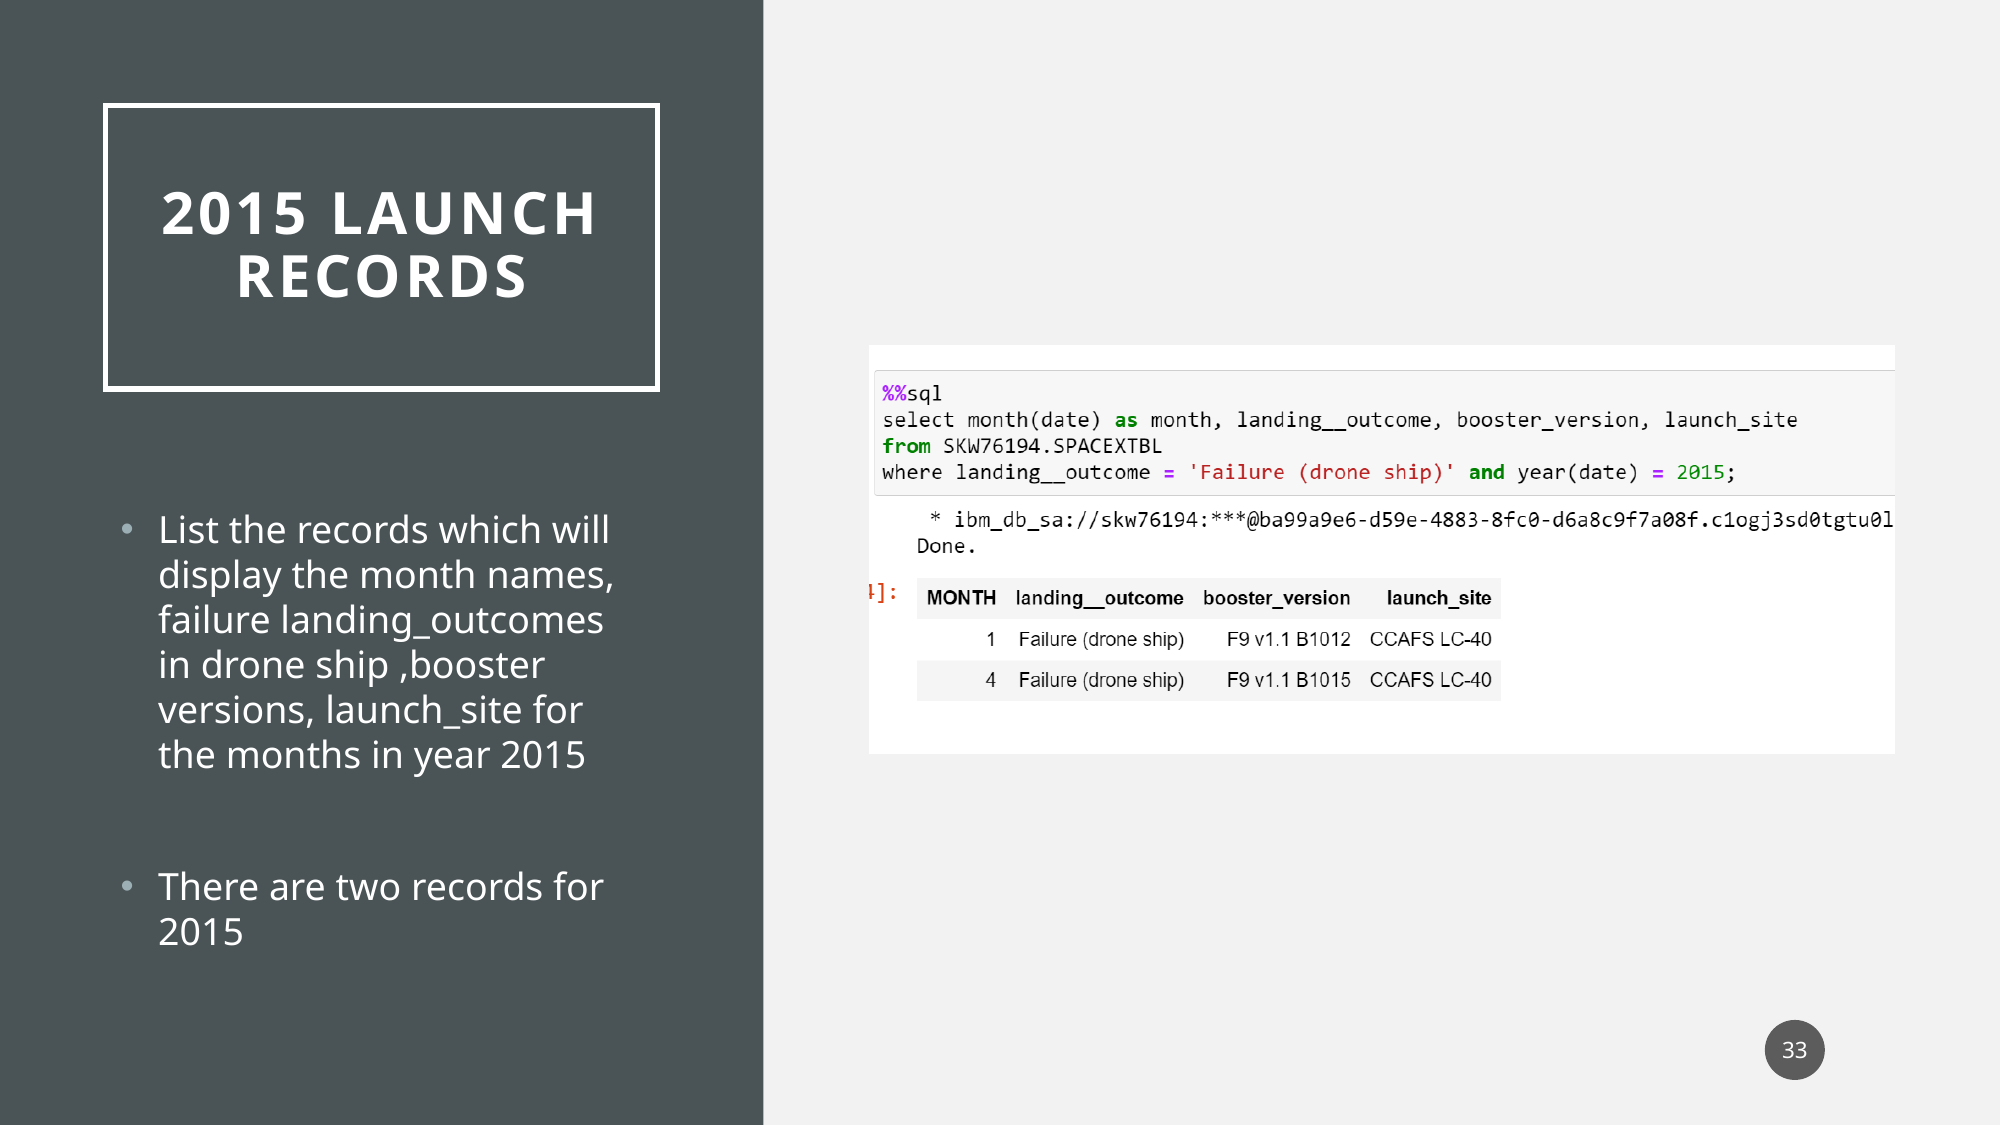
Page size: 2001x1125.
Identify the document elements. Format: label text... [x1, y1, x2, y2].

picture [869, 345, 1895, 754]
text_box [764, 0, 2000, 1125]
slide_number 33 [1764, 1019, 1825, 1080]
list List the records which will display the month names, failure landing_outcomes in drone ship ,booster versions, launch_site for the months in year 2015 There are two records for 2015 [105, 432, 658, 994]
title 2015 launch records [103, 103, 660, 392]
text_box [0, 0, 764, 1125]
